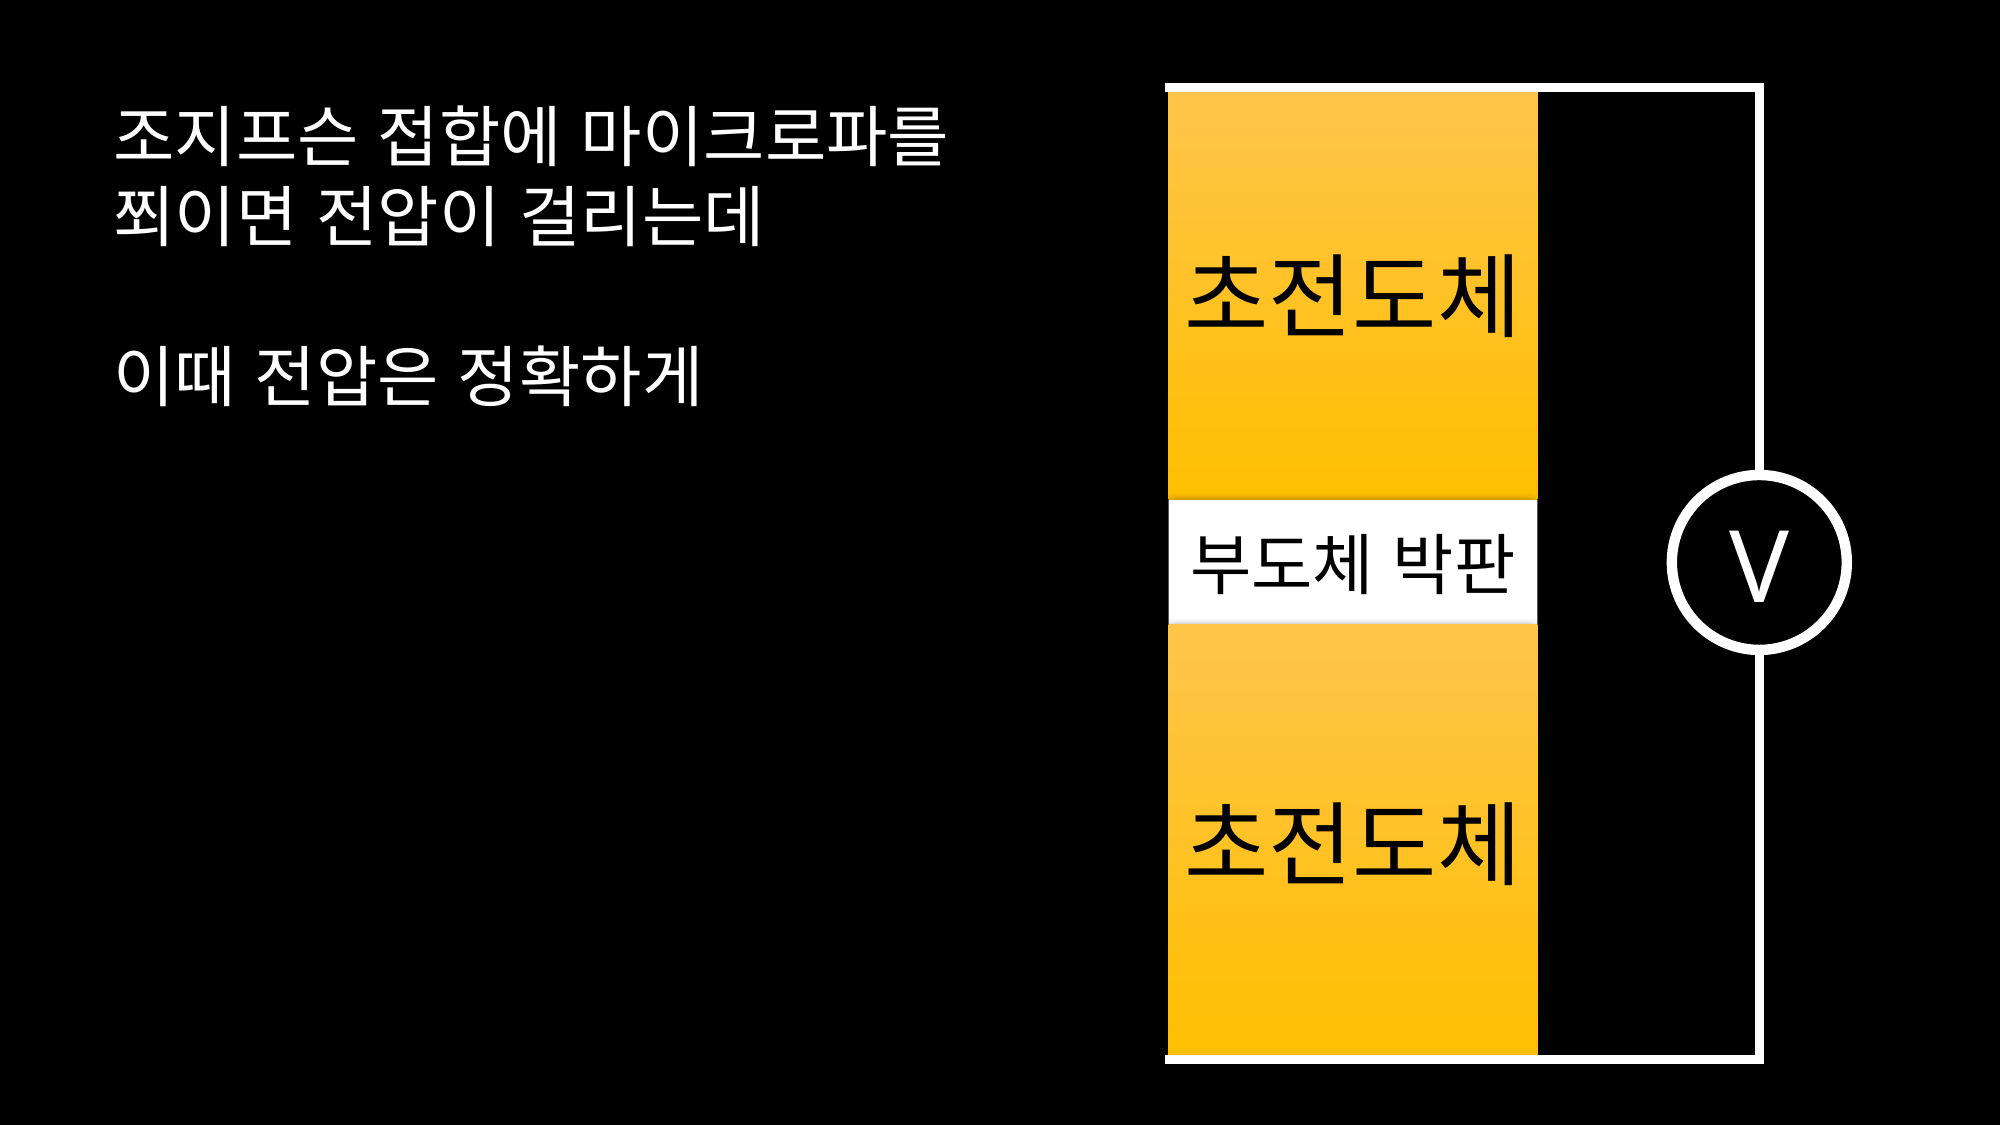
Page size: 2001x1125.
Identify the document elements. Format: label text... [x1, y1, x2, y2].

text_box [1164, 87, 1168, 1060]
text_box V [1670, 473, 1848, 651]
text_box 조지프슨 접합에 마이크로파를 쬐이면 전압이 걸리는데 이때 전압은 정확하게 [98, 87, 984, 423]
text_box [1538, 87, 1760, 1060]
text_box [1168, 87, 1538, 1060]
